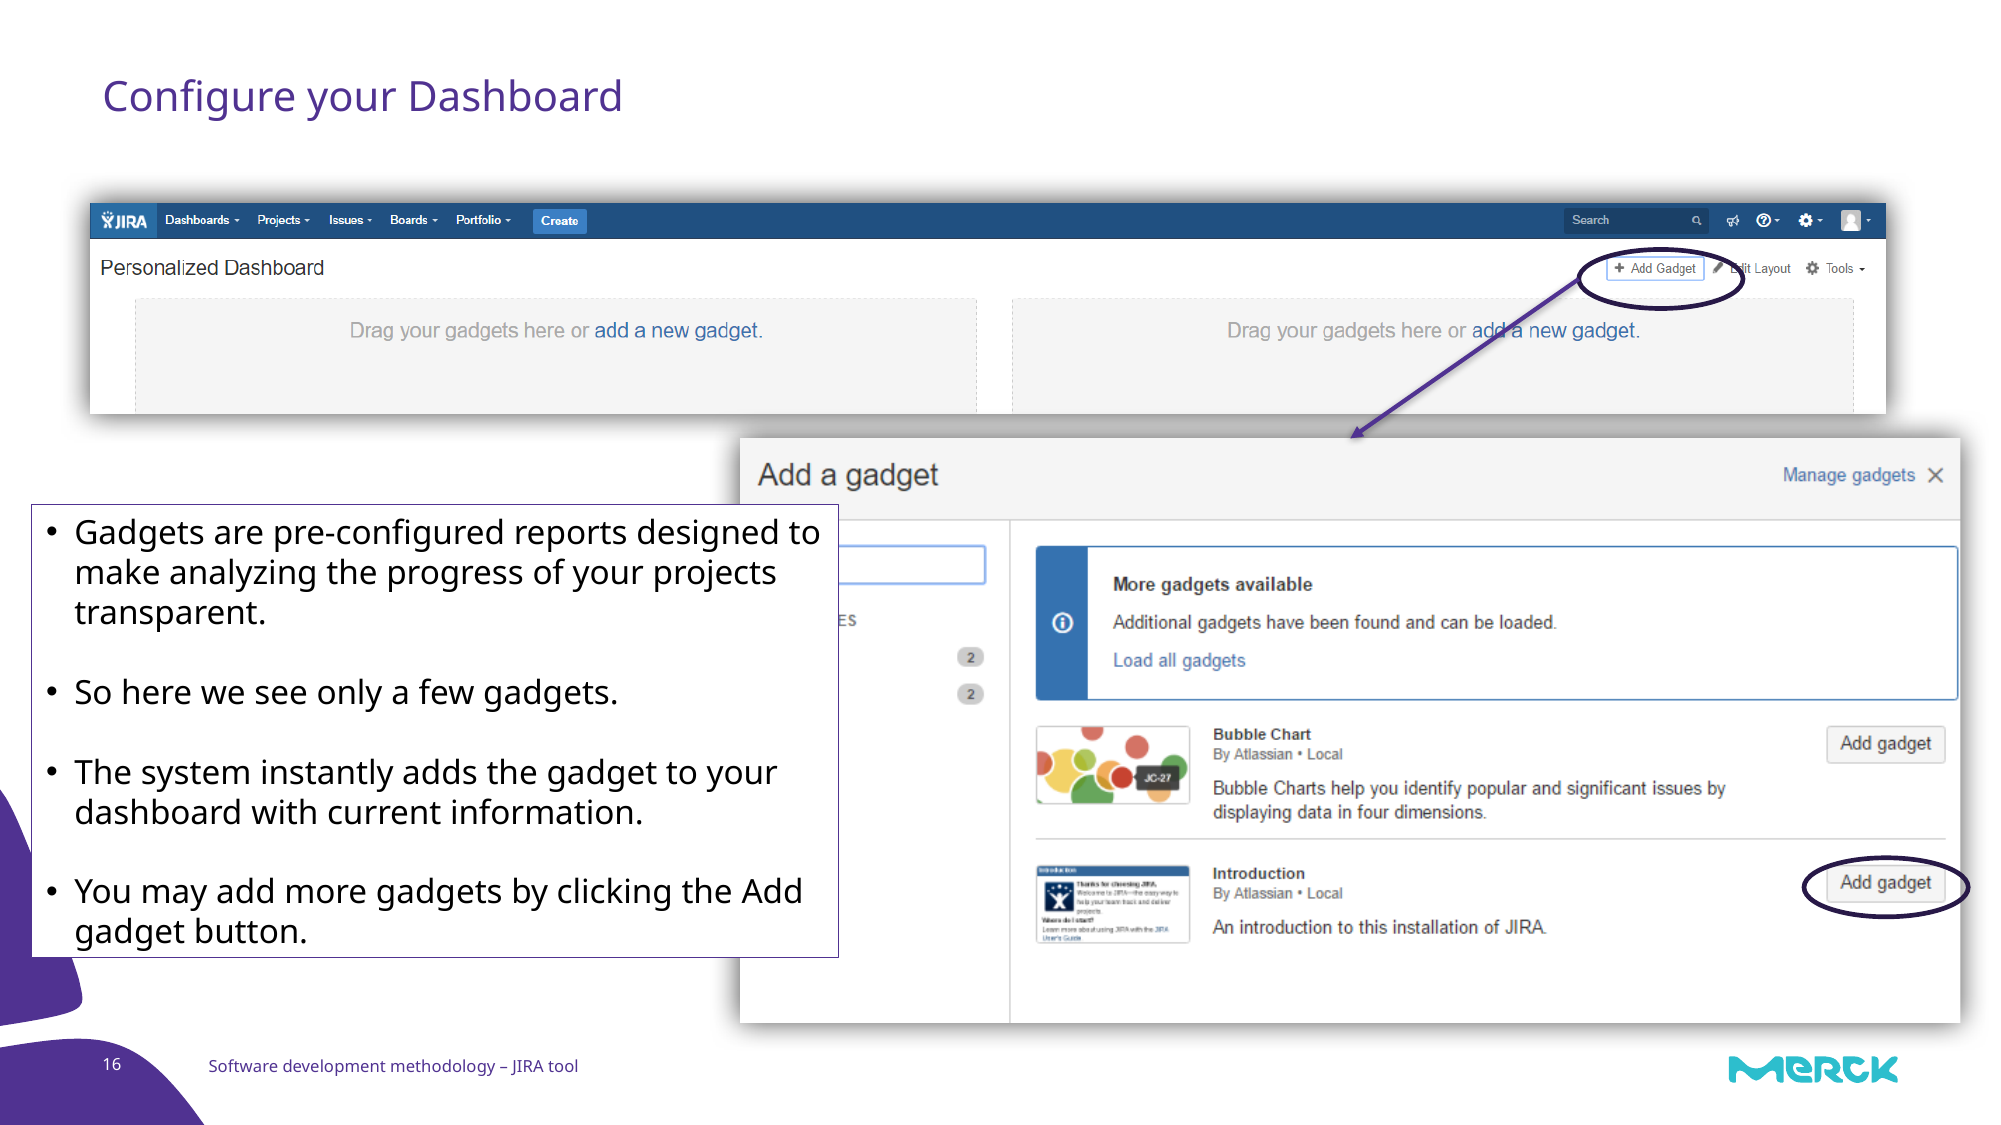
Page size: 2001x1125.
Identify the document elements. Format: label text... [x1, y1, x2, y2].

list Configure your Dashboard [102, 66, 1898, 119]
slide_number 16 [102, 1046, 209, 1083]
picture [739, 438, 1961, 1023]
text_box Gadgets are pre-configured reports designed to make analyzing the progress of your projects transparent. So here we see only a few gadgets. The system instantly adds the gadget to your dashboard with current information. You may add more gadgets by clicking the Add gadget button. [29, 502, 734, 960]
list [90, 203, 1887, 415]
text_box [1350, 278, 1579, 439]
footer Software development methodology – JIRA tool [209, 1046, 1639, 1083]
